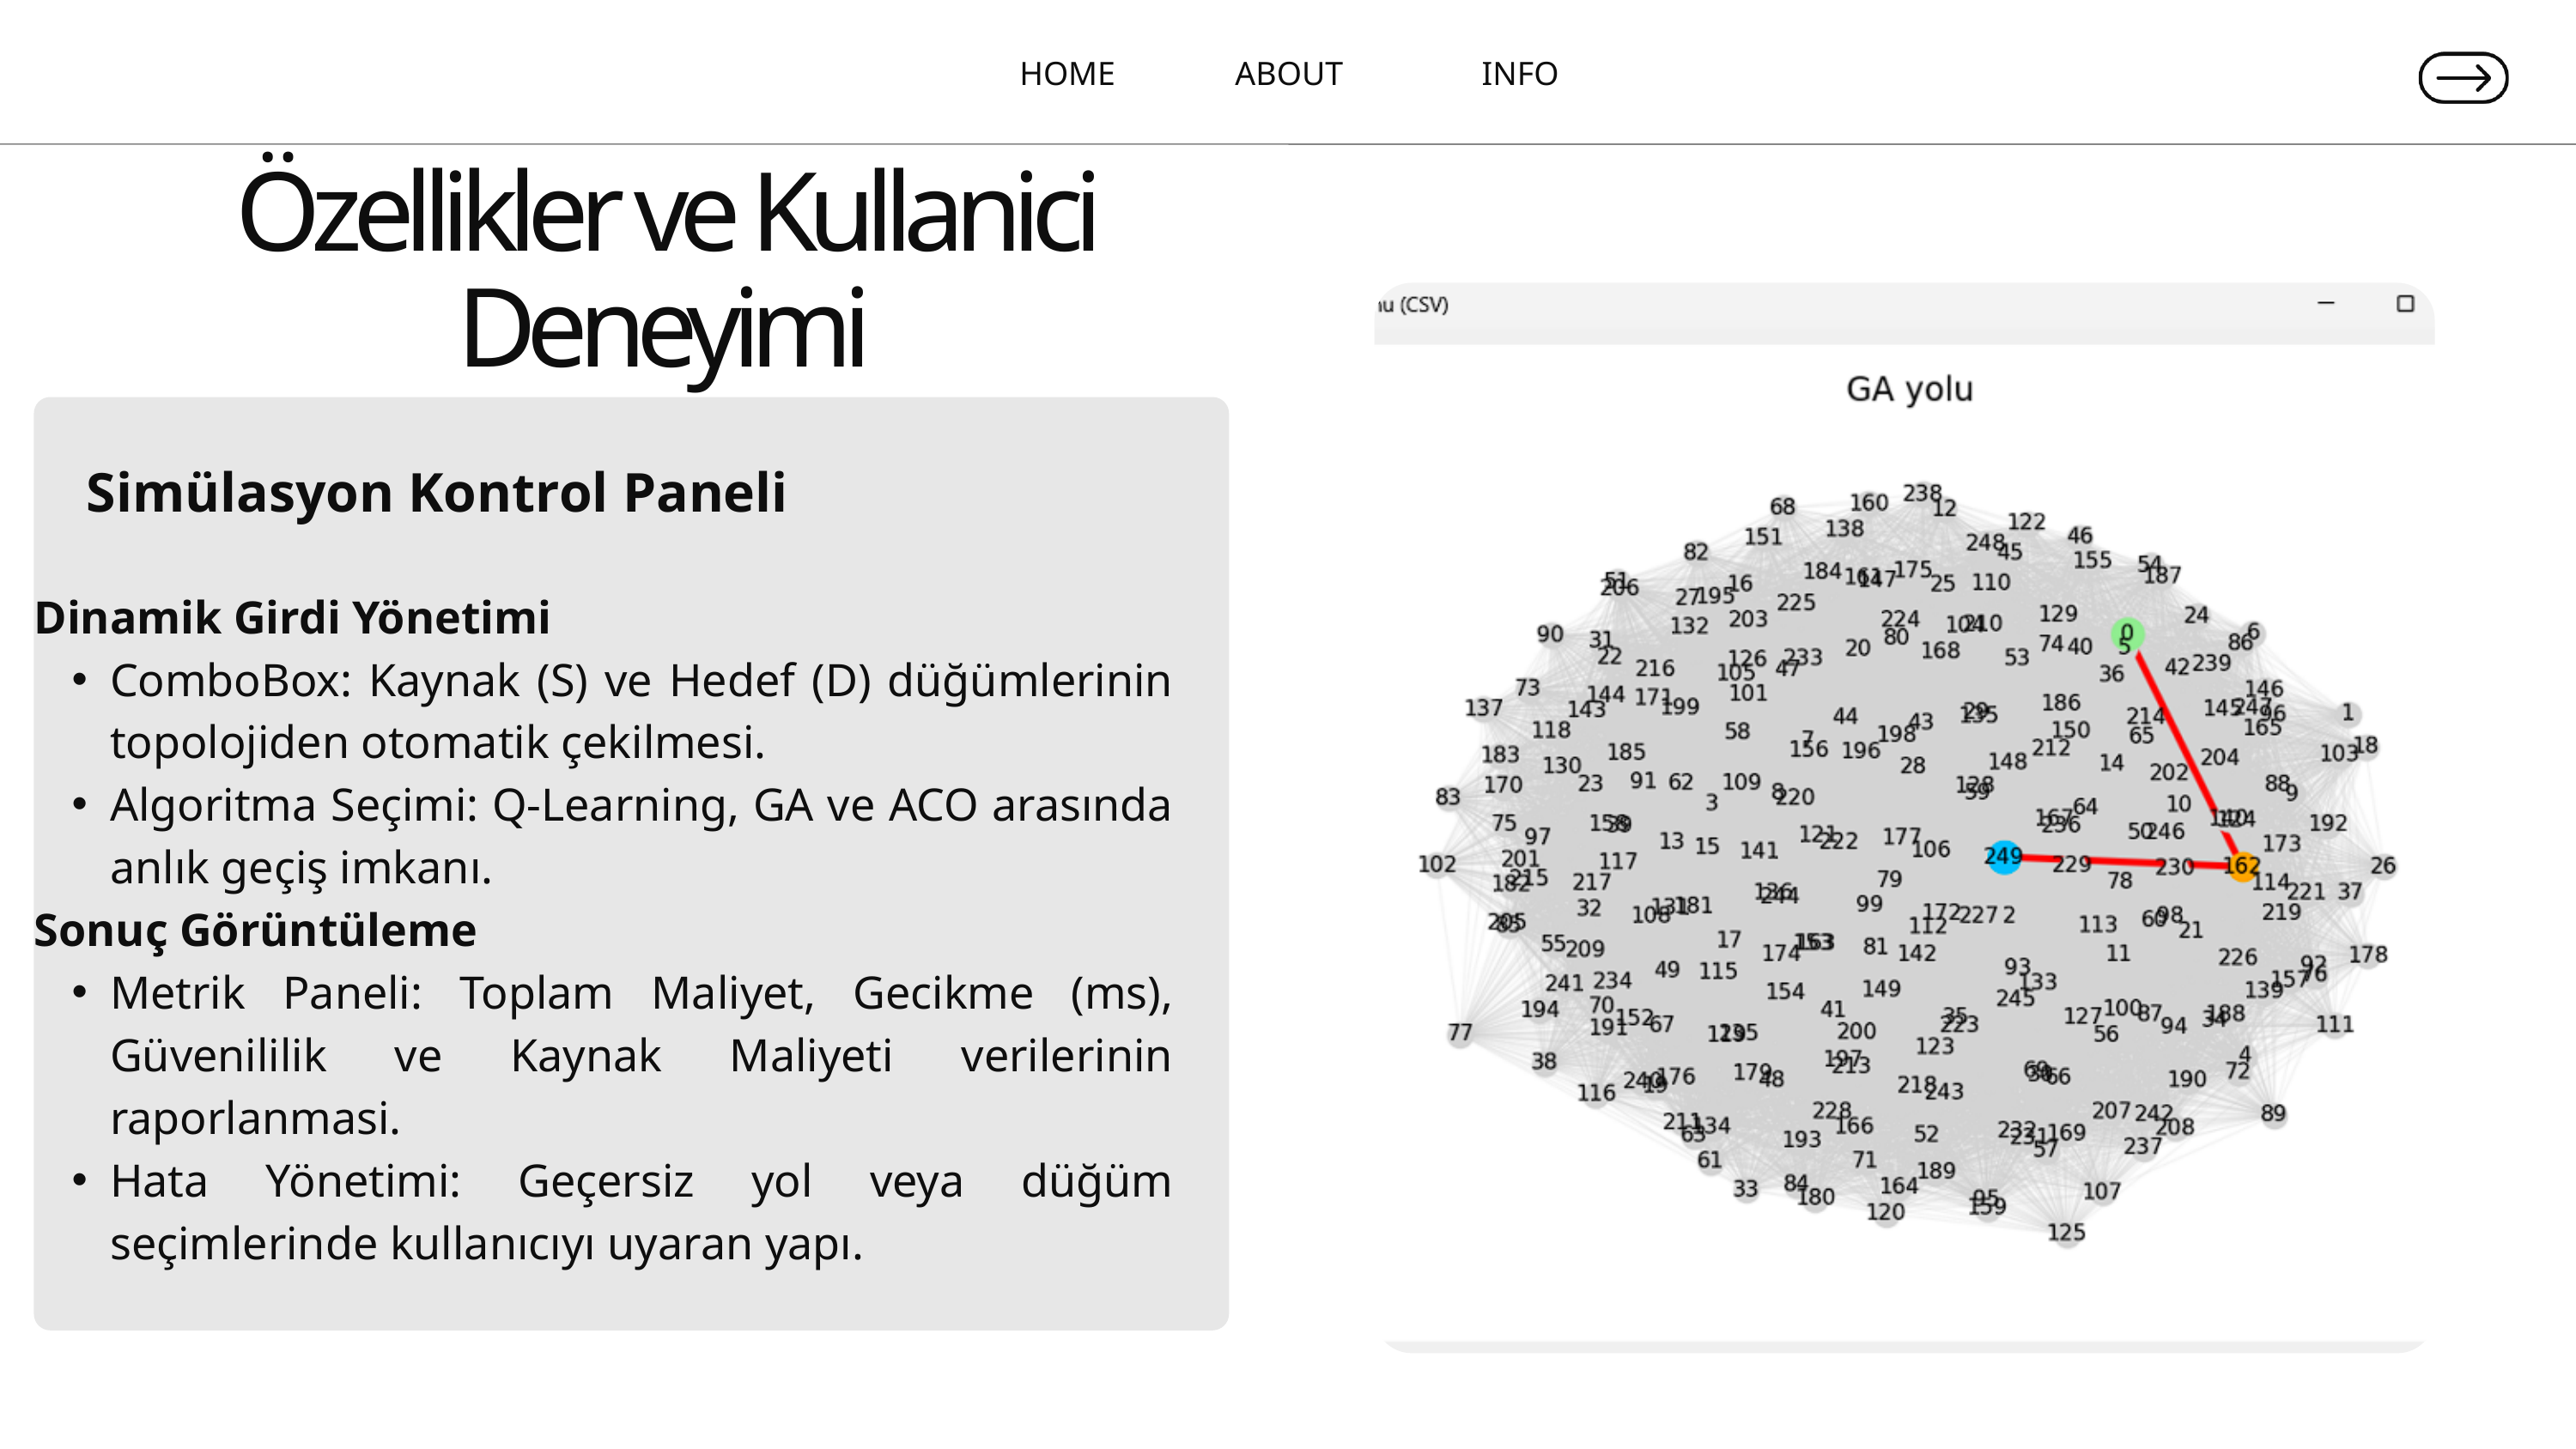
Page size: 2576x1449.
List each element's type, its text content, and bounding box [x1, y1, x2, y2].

text_box [2418, 52, 2509, 104]
text_box ABOUT [1214, 46, 1364, 93]
text_box HOME [1019, 46, 1169, 93]
text_box Özellikler ve Kullanici Deneyimi [113, 157, 1215, 390]
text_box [1374, 282, 2435, 1354]
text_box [33, 397, 1230, 1331]
text_box INFO [1410, 46, 1559, 93]
